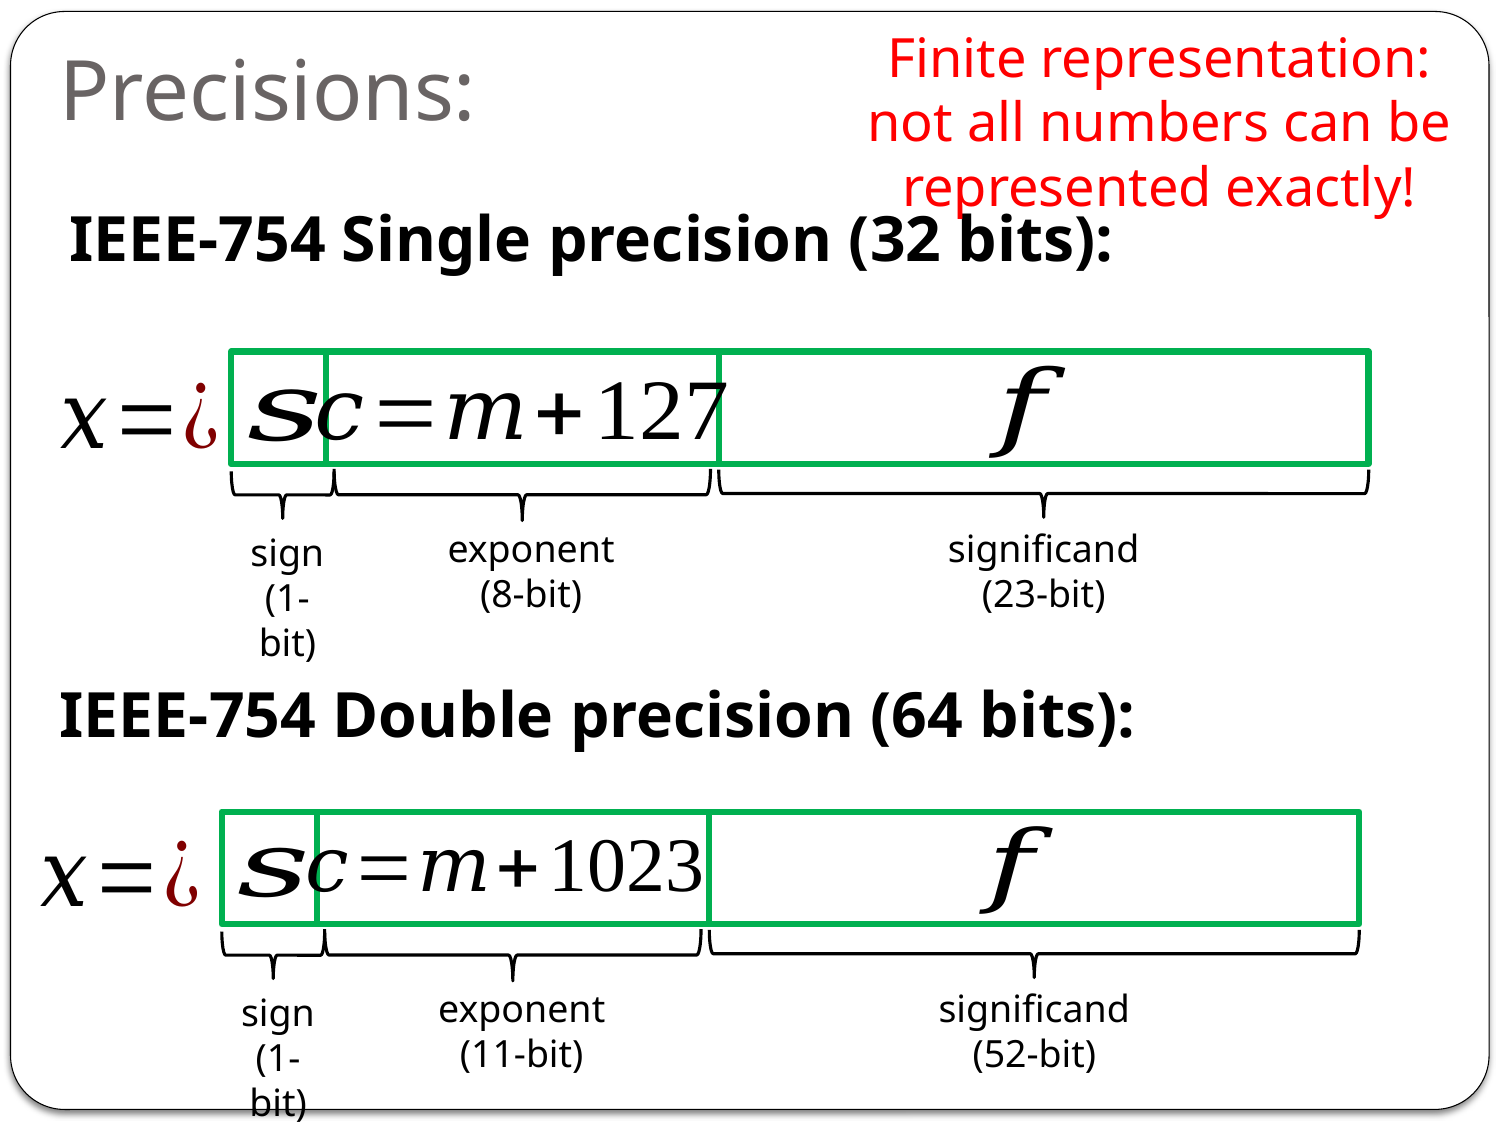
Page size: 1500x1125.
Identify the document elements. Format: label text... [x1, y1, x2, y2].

text_box significand (23-bit) [933, 517, 1155, 622]
text_box significand (52-bit) [923, 977, 1145, 1083]
text_box [708, 935, 1360, 977]
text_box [221, 811, 1360, 927]
text_box IEEE-754 Double precision (64 bits): [45, 667, 1471, 757]
text_box IEEE-754 Single precision (32 bits): [54, 191, 1480, 282]
text_box [221, 935, 326, 980]
text_box Finite representation: not all numbers can be represented exactly! [848, 15, 1471, 226]
text_box exponent (8-bit) [432, 517, 630, 622]
text_box exponent (11-bit) [423, 977, 621, 1083]
text_box sign (1-bit) [221, 521, 353, 672]
text_box Precisions: [45, 0, 1321, 153]
text_box [230, 474, 335, 520]
text_box [325, 936, 702, 977]
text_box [230, 351, 1369, 466]
text_box [334, 475, 712, 517]
text_box [718, 474, 1370, 517]
text_box sign (1-bit) [212, 981, 344, 1125]
